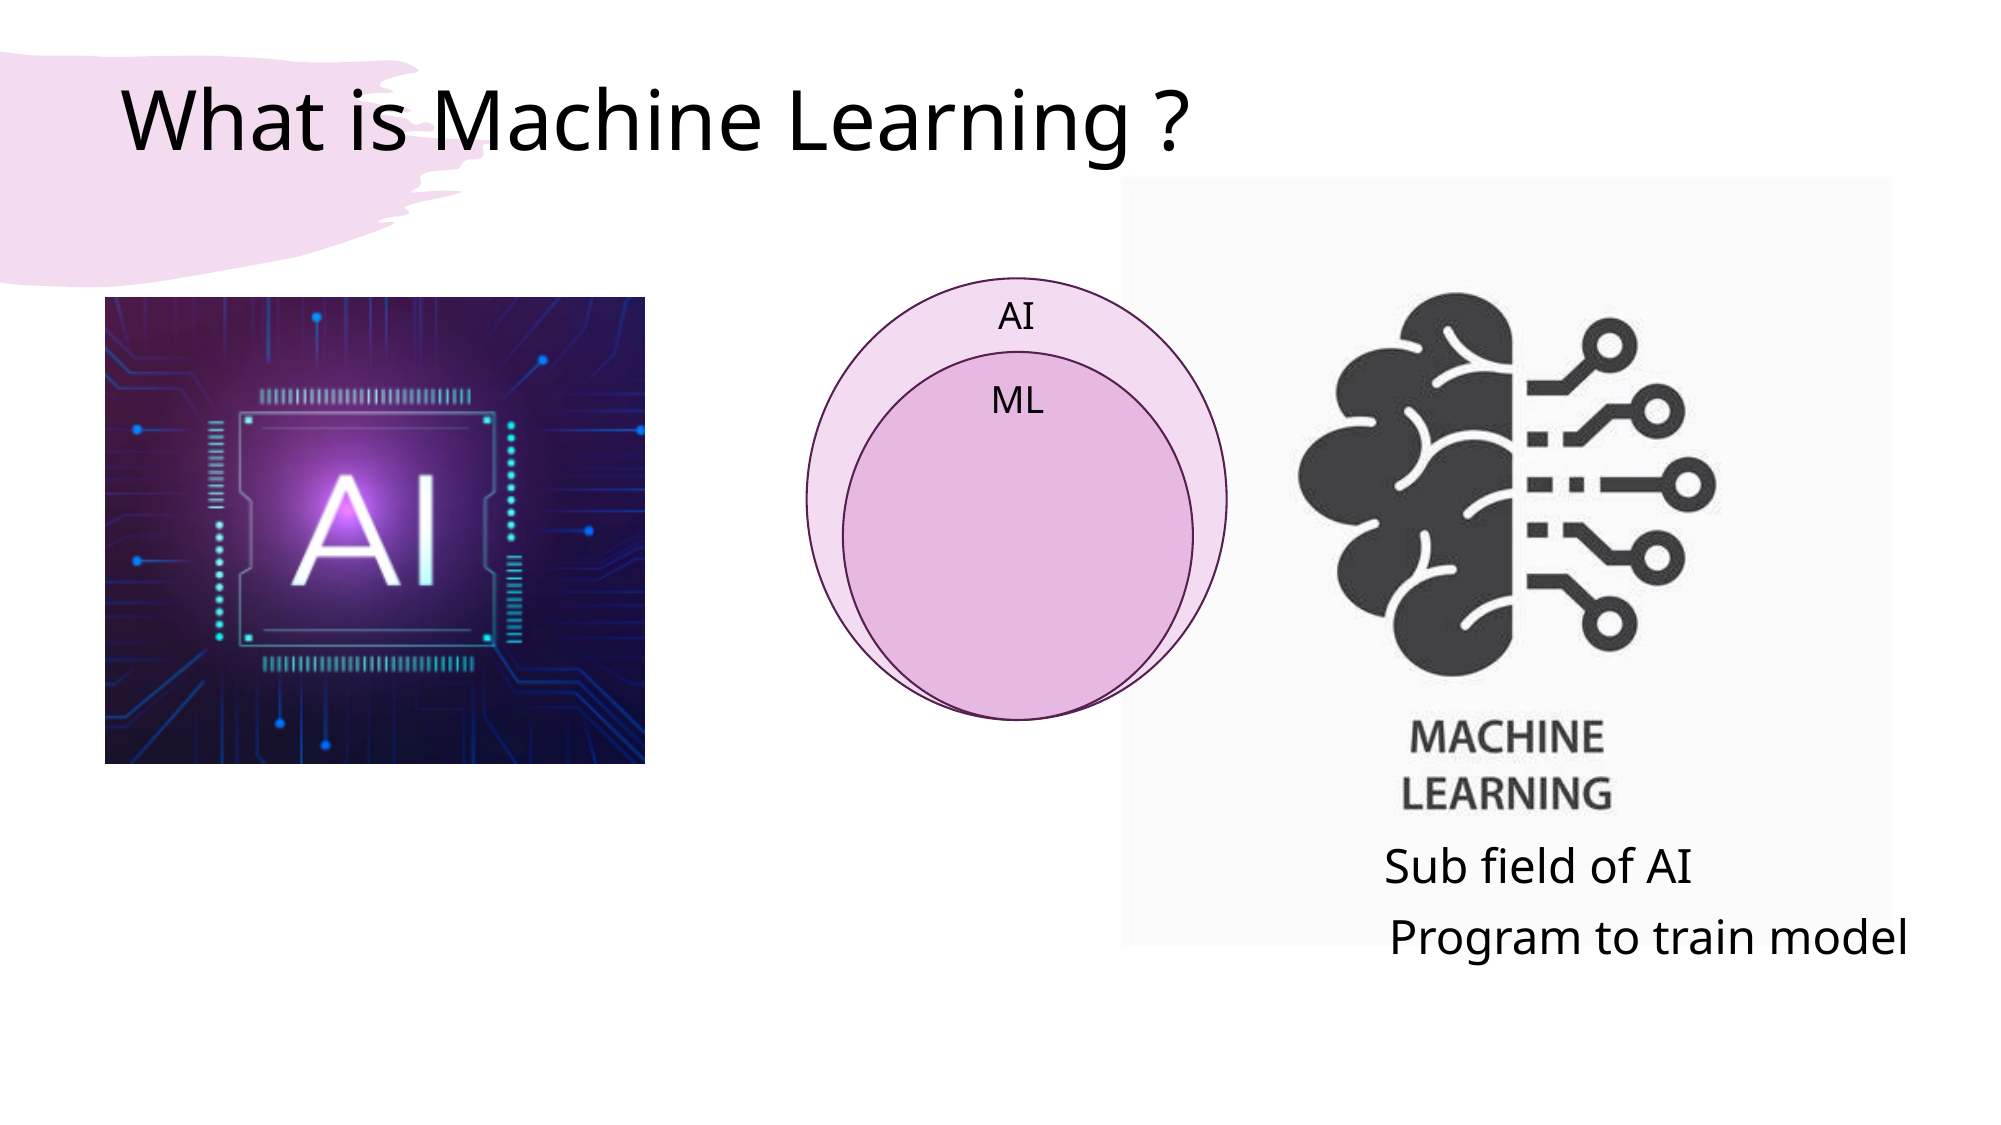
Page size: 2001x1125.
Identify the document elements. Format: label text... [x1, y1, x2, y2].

text_box ML [975, 369, 1059, 429]
picture [105, 297, 645, 764]
text_box [805, 277, 1120, 719]
text_box What is Machine Learning ? [105, 59, 1581, 175]
text_box AI [983, 284, 1050, 345]
picture [1120, 175, 1895, 950]
text_box [841, 350, 1120, 721]
text_box Program to train model [1374, 900, 1925, 972]
